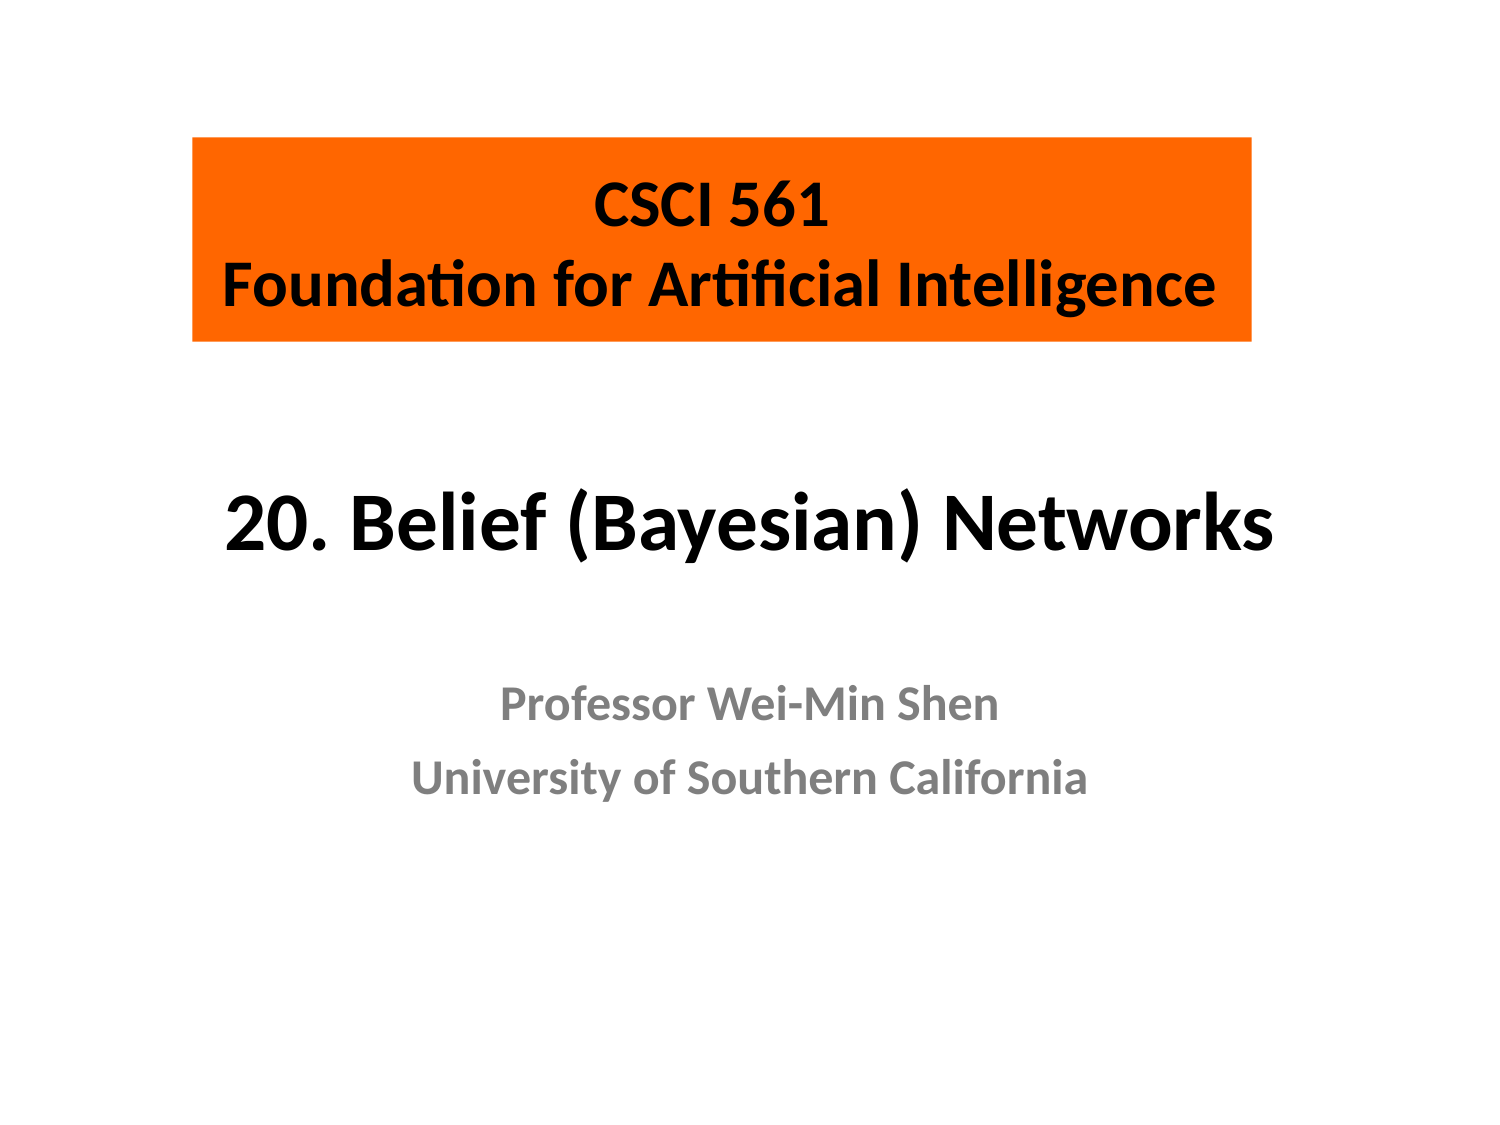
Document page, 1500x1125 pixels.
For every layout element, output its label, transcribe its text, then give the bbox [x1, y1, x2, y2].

subtitle Professor Wei-Min Shen University of Southern California [187, 669, 1313, 941]
text_box CSCI 561 Foundation for Artificial Intelligence [192, 137, 1252, 342]
title 20. Belief (Bayesian) Networks [112, 184, 1388, 576]
